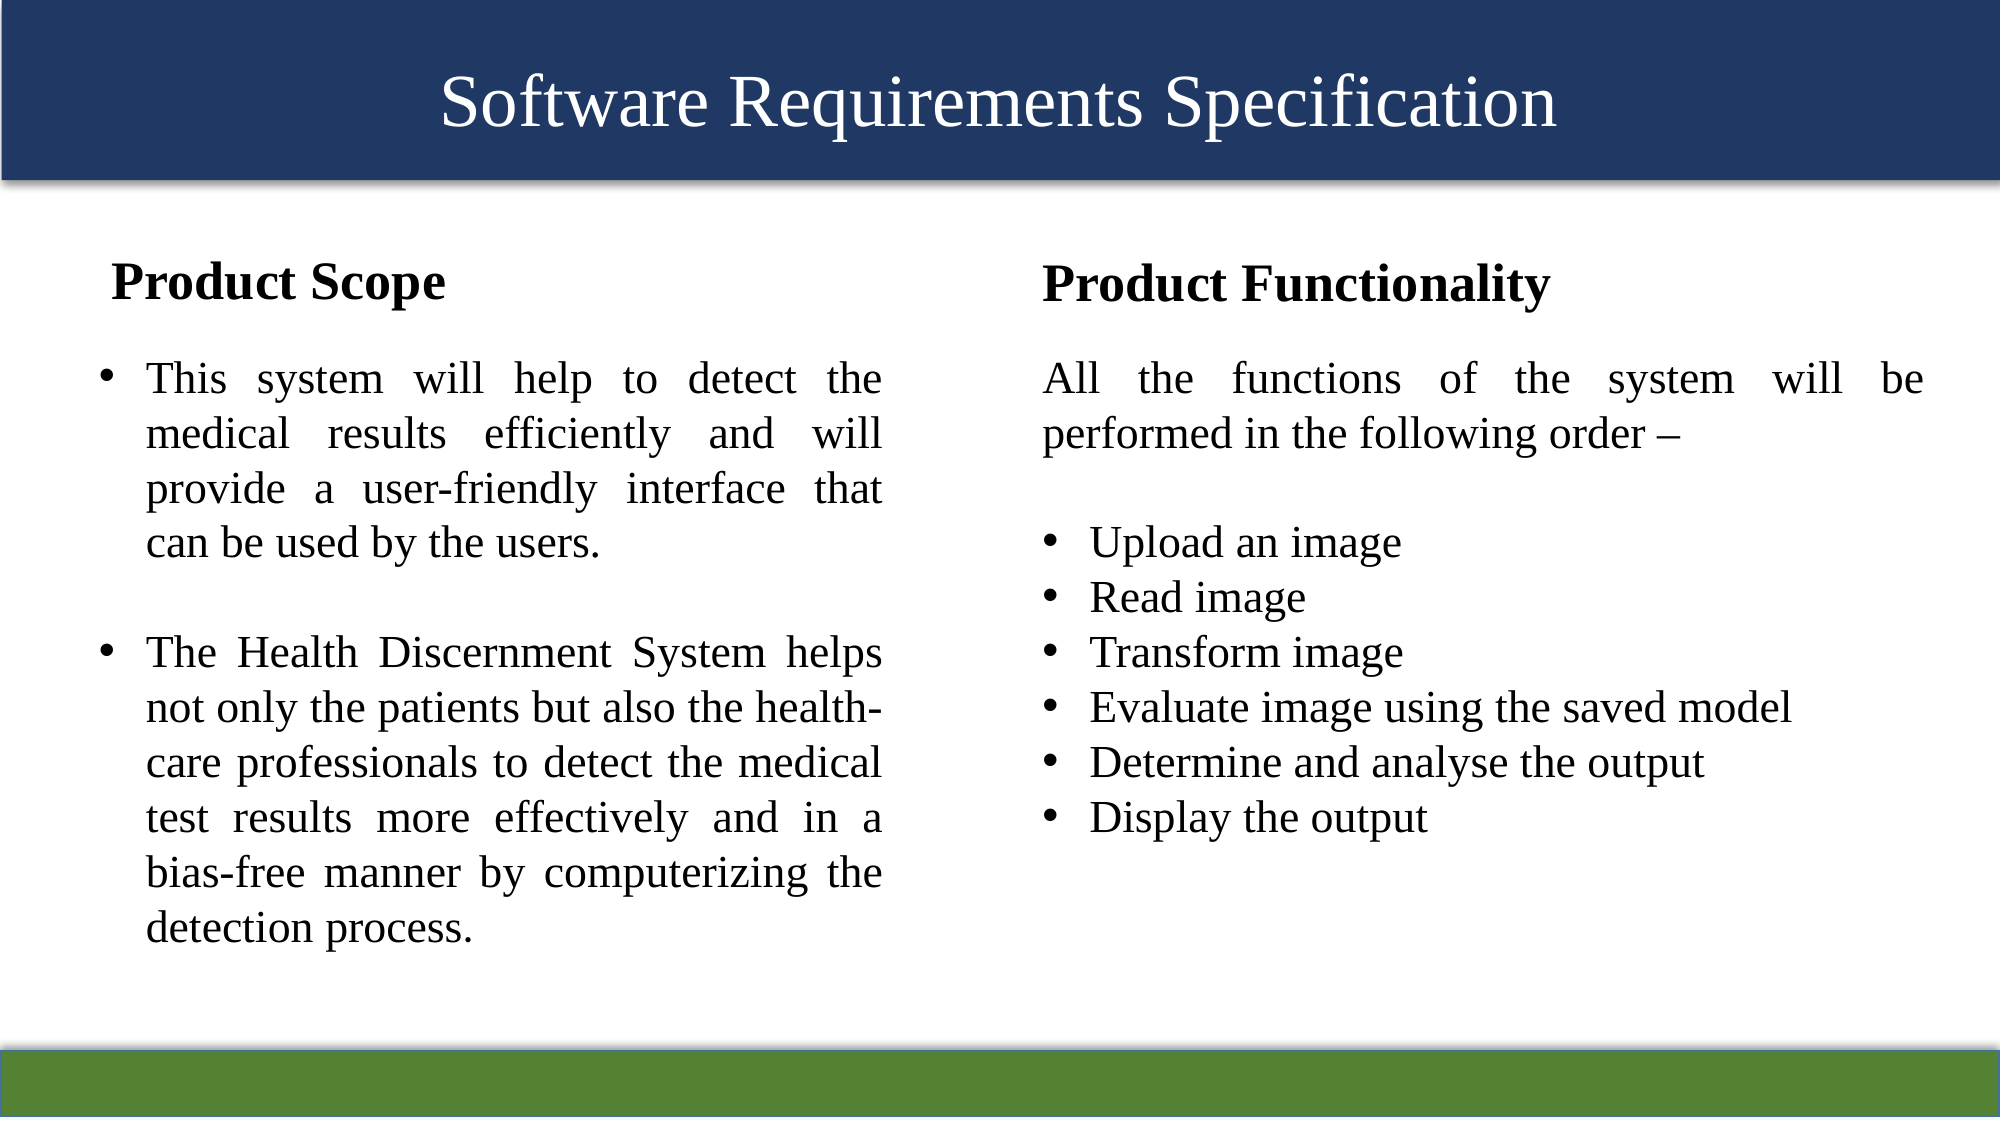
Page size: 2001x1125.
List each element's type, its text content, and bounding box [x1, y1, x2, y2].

text_box [1, 0, 2000, 181]
text_box All the functions of the system will be performed in the following order – Upload an image Read image Transform image Evaluate image using the saved model Determine and analyse the output Display the output [1027, 339, 1940, 850]
slide_number [1412, 1042, 1863, 1103]
text_box Product Scope [84, 238, 826, 319]
text_box Product Functionality [1027, 239, 1900, 320]
text_box This system will help to detect the medical results efficiently and will provide a user-friendly interface that can be used by the users. The Health Discernment System helps not only the patients but also the health-care professionals to detect the medical test results more effectively and in a bias-free manner by computerizing the detection process. [84, 339, 899, 960]
slide_number [137, 1042, 588, 1103]
text_box Software Requirements Specification [413, 44, 1585, 150]
text_box [0, 1050, 2000, 1117]
